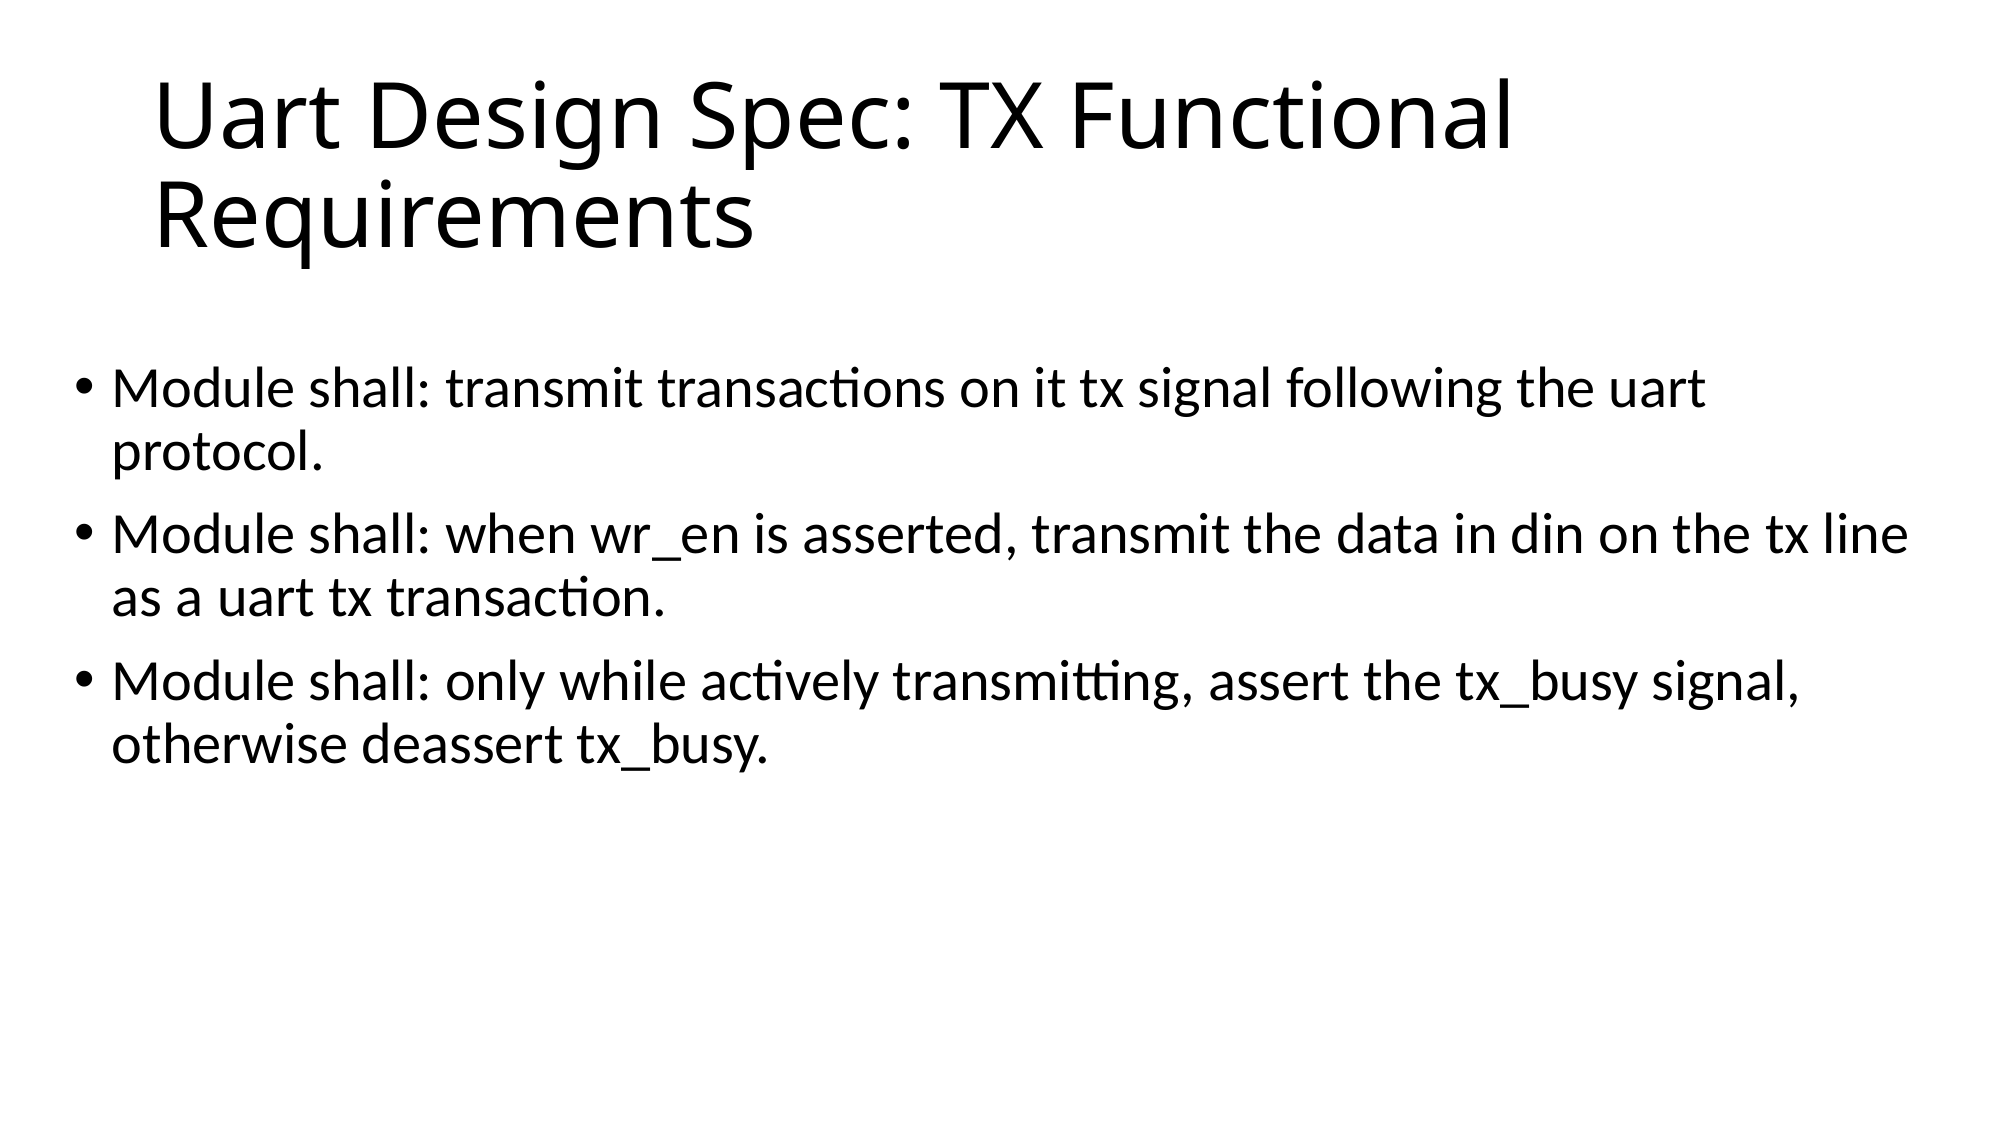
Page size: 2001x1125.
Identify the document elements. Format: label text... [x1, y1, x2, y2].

title Uart Design Spec: TX Functional Requirements [137, 59, 1863, 278]
text_box Module shall: transmit transactions on it tx signal following the uart protocol. Module shall: when wr_en is asserted, transmit the data in din on the tx line as a uart tx transaction. Module shall: only while actively transmitting, assert the tx_busy signal, otherwise deassert tx_busy. [59, 349, 1941, 1064]
